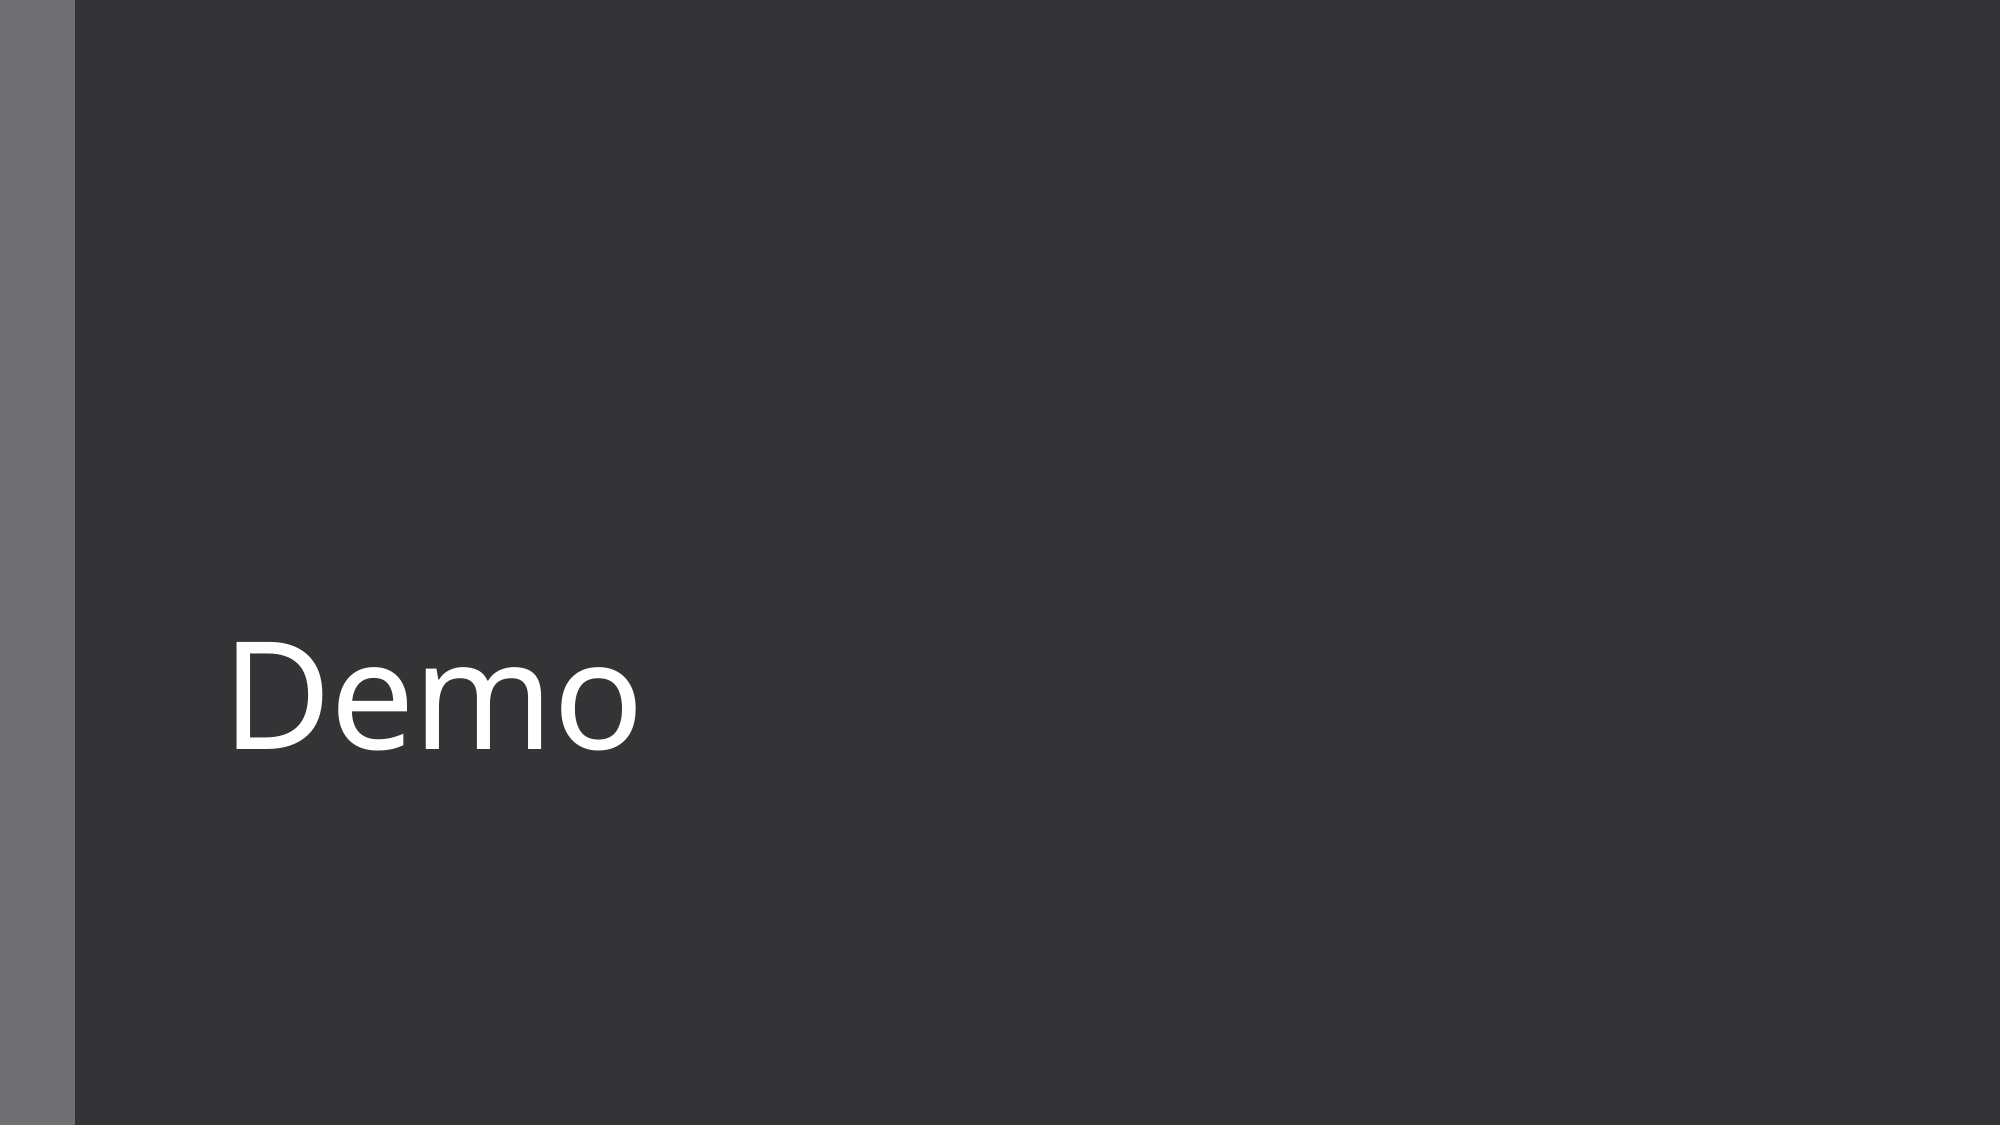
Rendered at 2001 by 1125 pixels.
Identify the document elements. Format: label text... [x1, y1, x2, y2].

title Demo [206, 124, 1752, 788]
